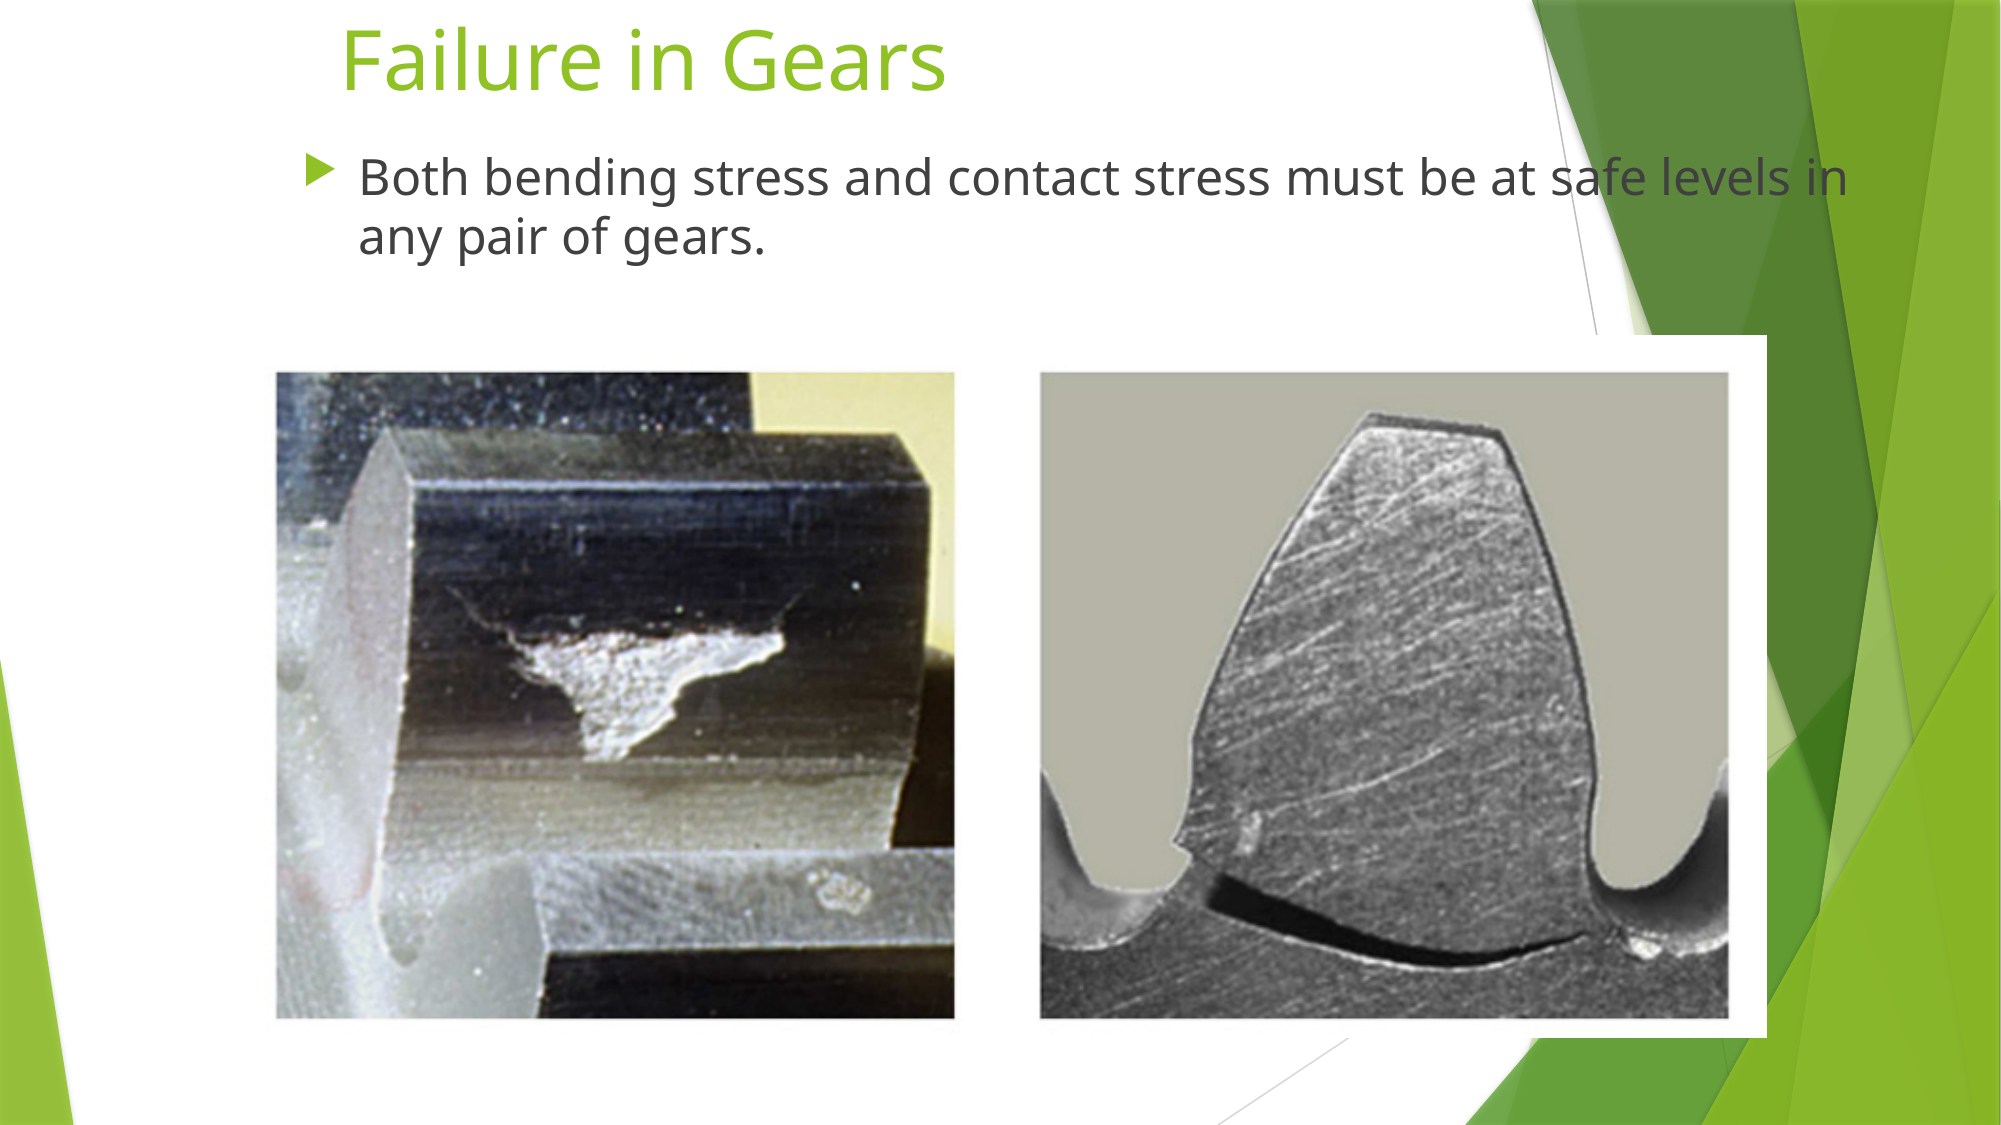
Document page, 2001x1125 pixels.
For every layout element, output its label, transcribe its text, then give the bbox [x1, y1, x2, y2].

title Failure in Gears [324, 0, 1675, 137]
list Both bending stress and contact stress must be at safe levels in any pair of gears. [287, 137, 1866, 1088]
picture [249, 335, 1768, 1038]
